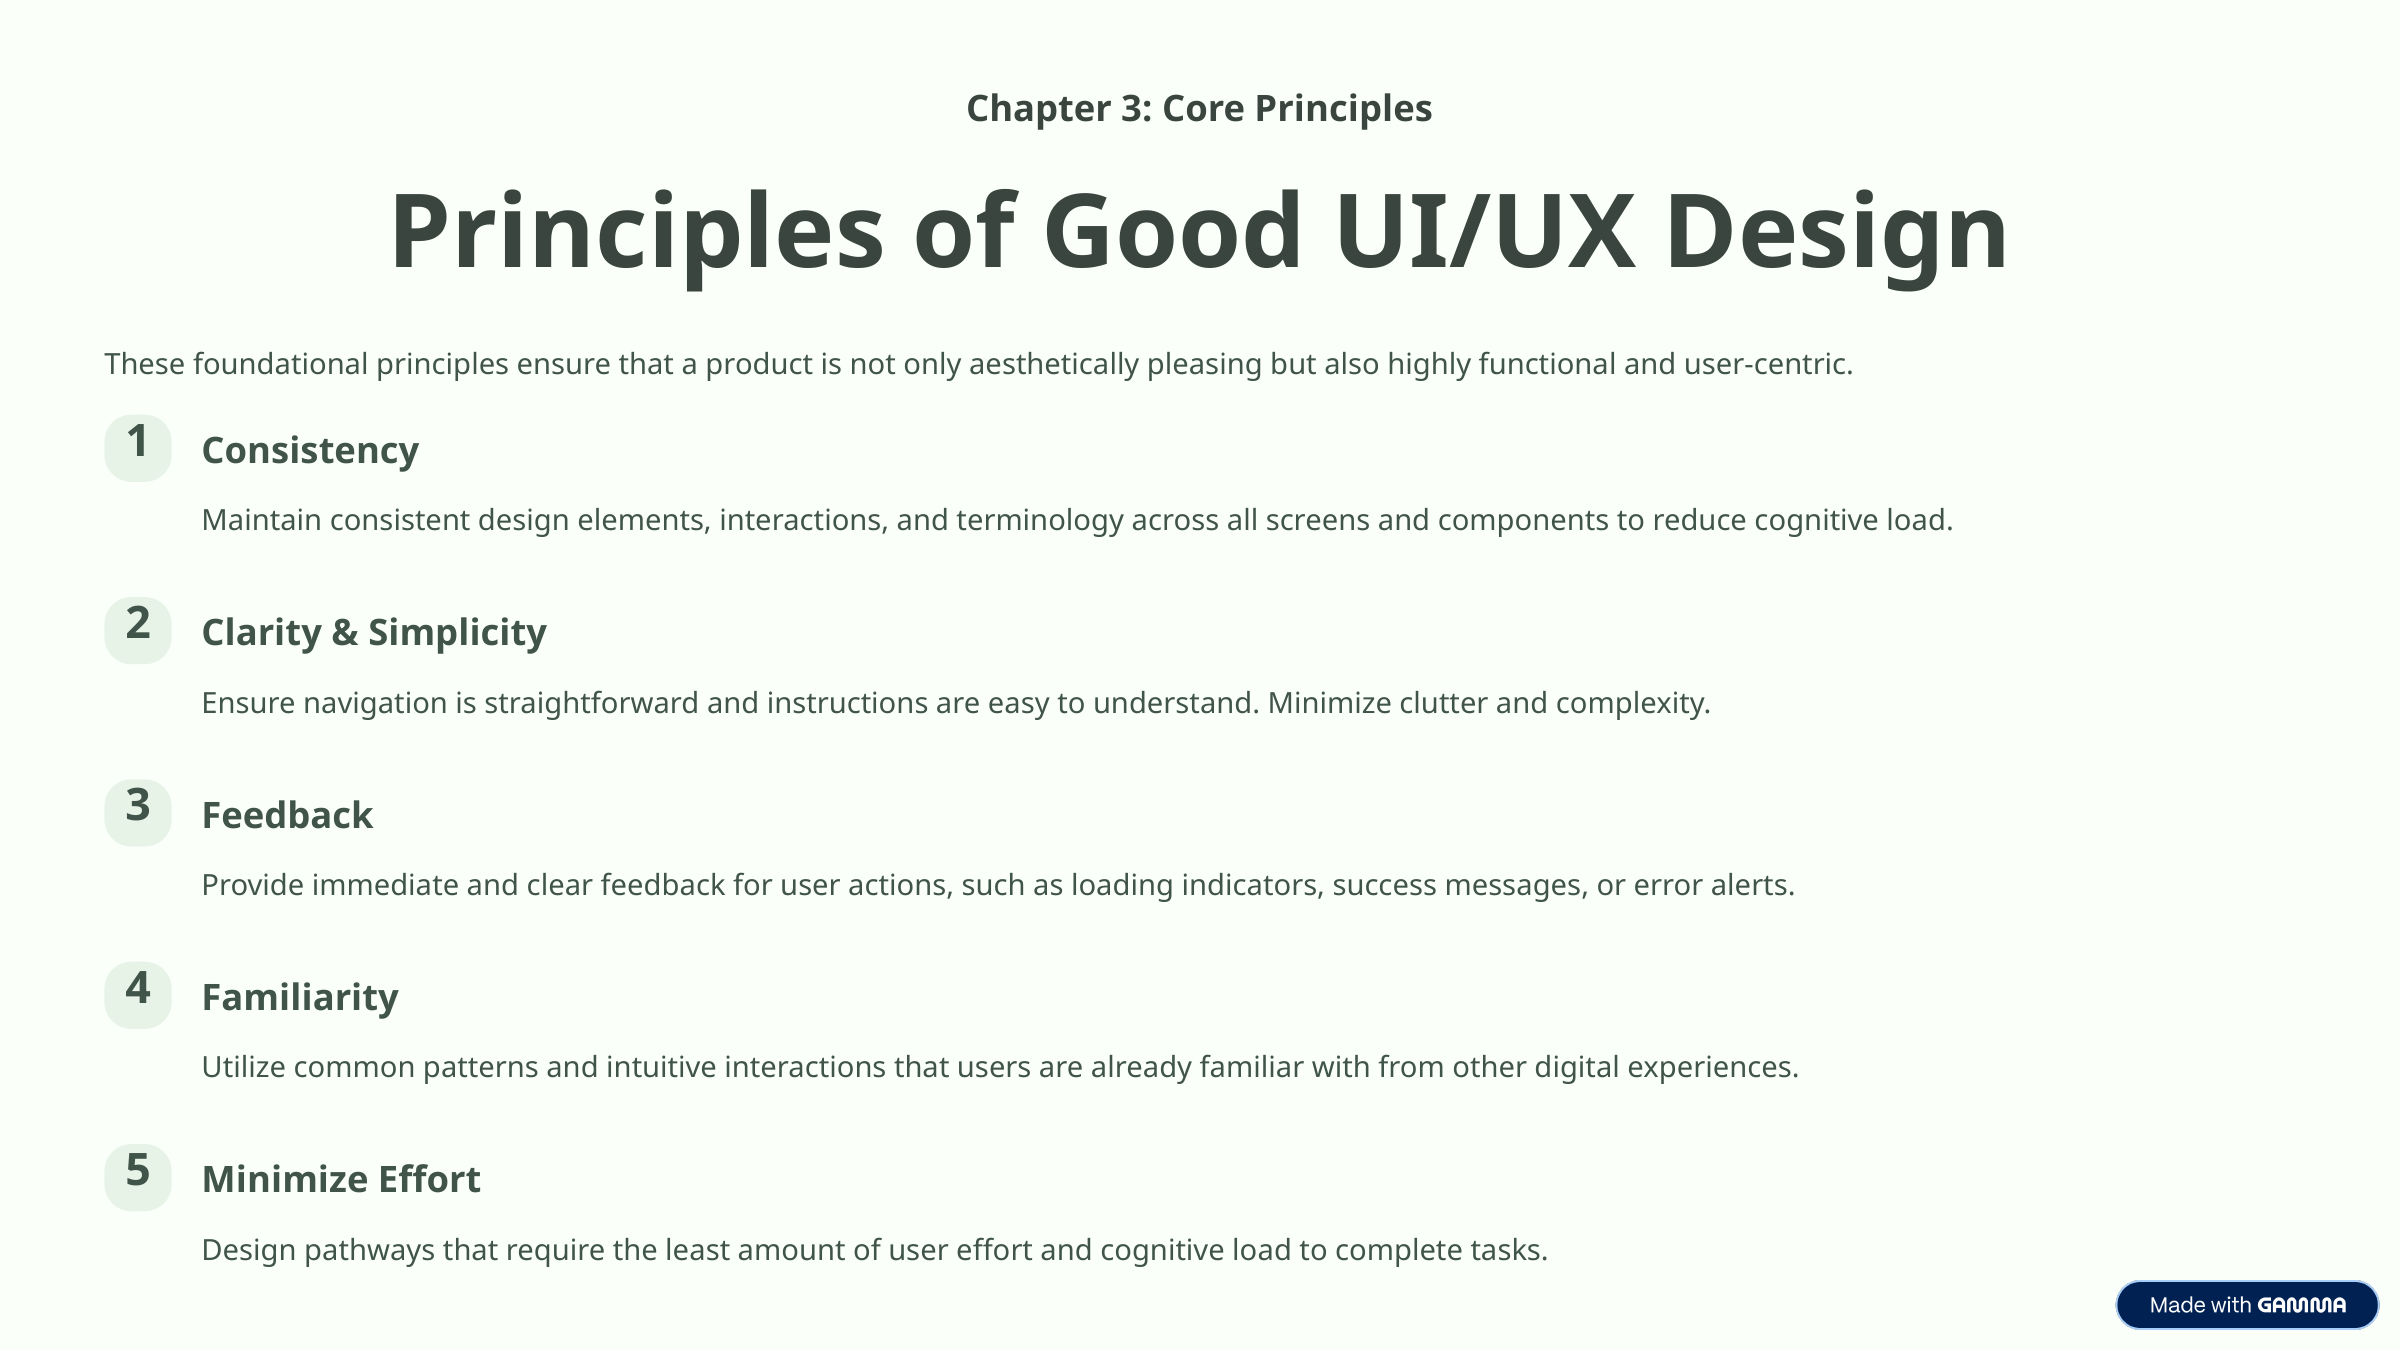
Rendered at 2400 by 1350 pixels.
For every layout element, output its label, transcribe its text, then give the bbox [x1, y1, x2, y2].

text_box Minimize Effort [201, 1154, 575, 1201]
text_box Principles of Good UI/UX Design [349, 159, 2051, 289]
text_box [104, 414, 172, 482]
text_box [104, 961, 172, 1029]
text_box 3 [115, 784, 161, 841]
text_box Clarity & Simplicity [201, 607, 575, 654]
text_box 5 [115, 1149, 161, 1206]
text_box 4 [115, 967, 161, 1024]
text_box Design pathways that require the least amount of user effort and cognitive load to complete tasks. [201, 1218, 2296, 1267]
text_box [104, 1144, 172, 1212]
text_box Feedback [201, 789, 575, 837]
text_box Provide immediate and clear feedback for user actions, such as loading indicators, success messages, or error alerts. [201, 854, 2296, 903]
text_box Maintain consistent design elements, interactions, and terminology across all screens and components to reduce cognitive load. [201, 489, 2296, 538]
text_box [116, 779, 160, 784]
text_box 1 [115, 420, 161, 477]
text_box These foundational principles ensure that a product is not only aesthetically pleasing but also highly functional and user-centric. [104, 333, 2296, 382]
picture [2106, 1271, 2389, 1339]
text_box Utilize common patterns and intuitive interactions that users are already familiar with from other digital experiences. [201, 1036, 2296, 1085]
text_box 2 [115, 602, 161, 659]
text_box Ensure navigation is straightforward and instructions are easy to understand. Minimize clutter and complexity. [201, 671, 2296, 720]
text_box Chapter 3: Core Principles [951, 83, 1449, 130]
text_box Consistency [201, 424, 575, 472]
text_box Familiarity [201, 971, 575, 1019]
text_box [104, 784, 172, 847]
text_box [104, 597, 172, 665]
